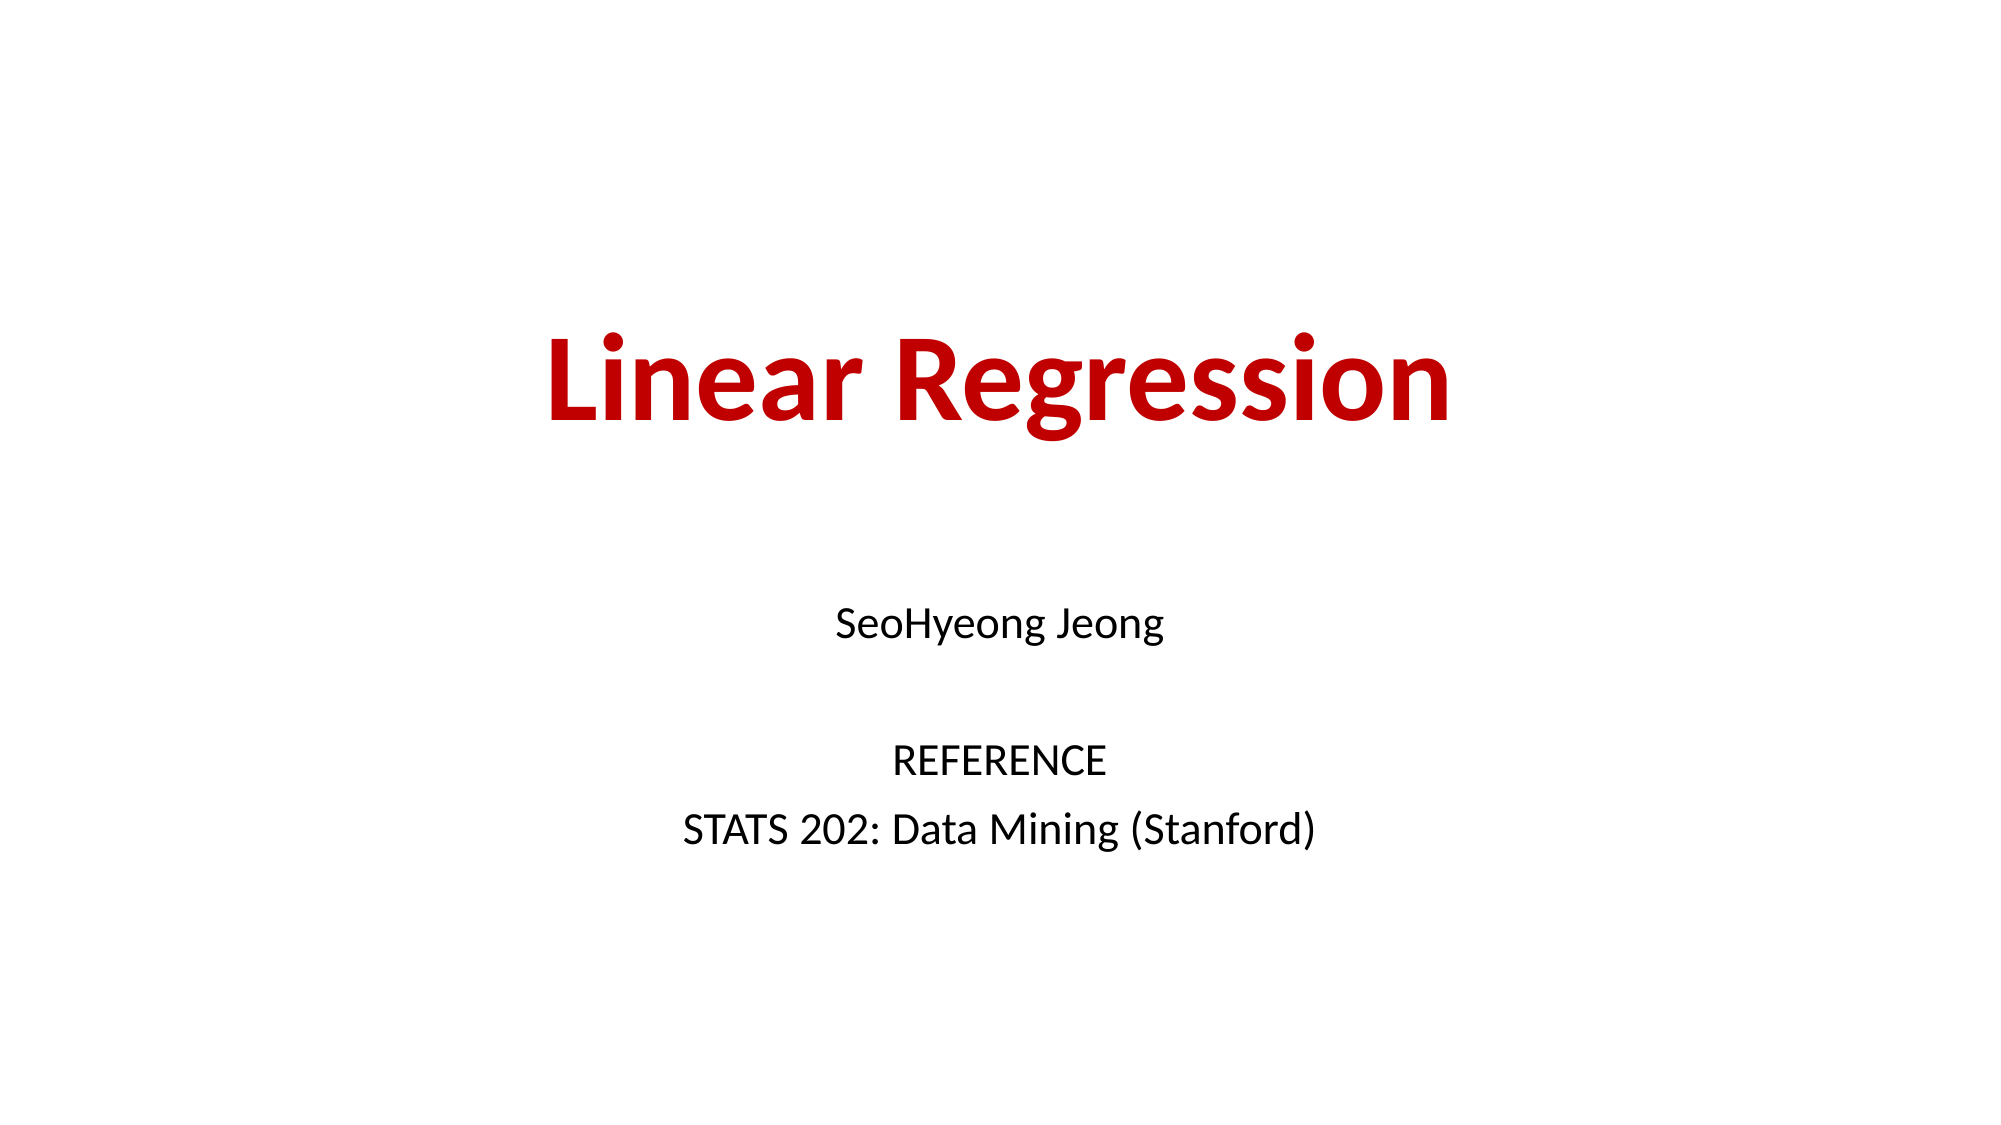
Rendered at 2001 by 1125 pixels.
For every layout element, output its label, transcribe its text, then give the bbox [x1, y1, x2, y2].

title Linear Regression [249, 184, 1750, 576]
subtitle SeoHyeong Jeong REFERENCE STATS 202: Data Mining (Stanford) [249, 590, 1750, 863]
